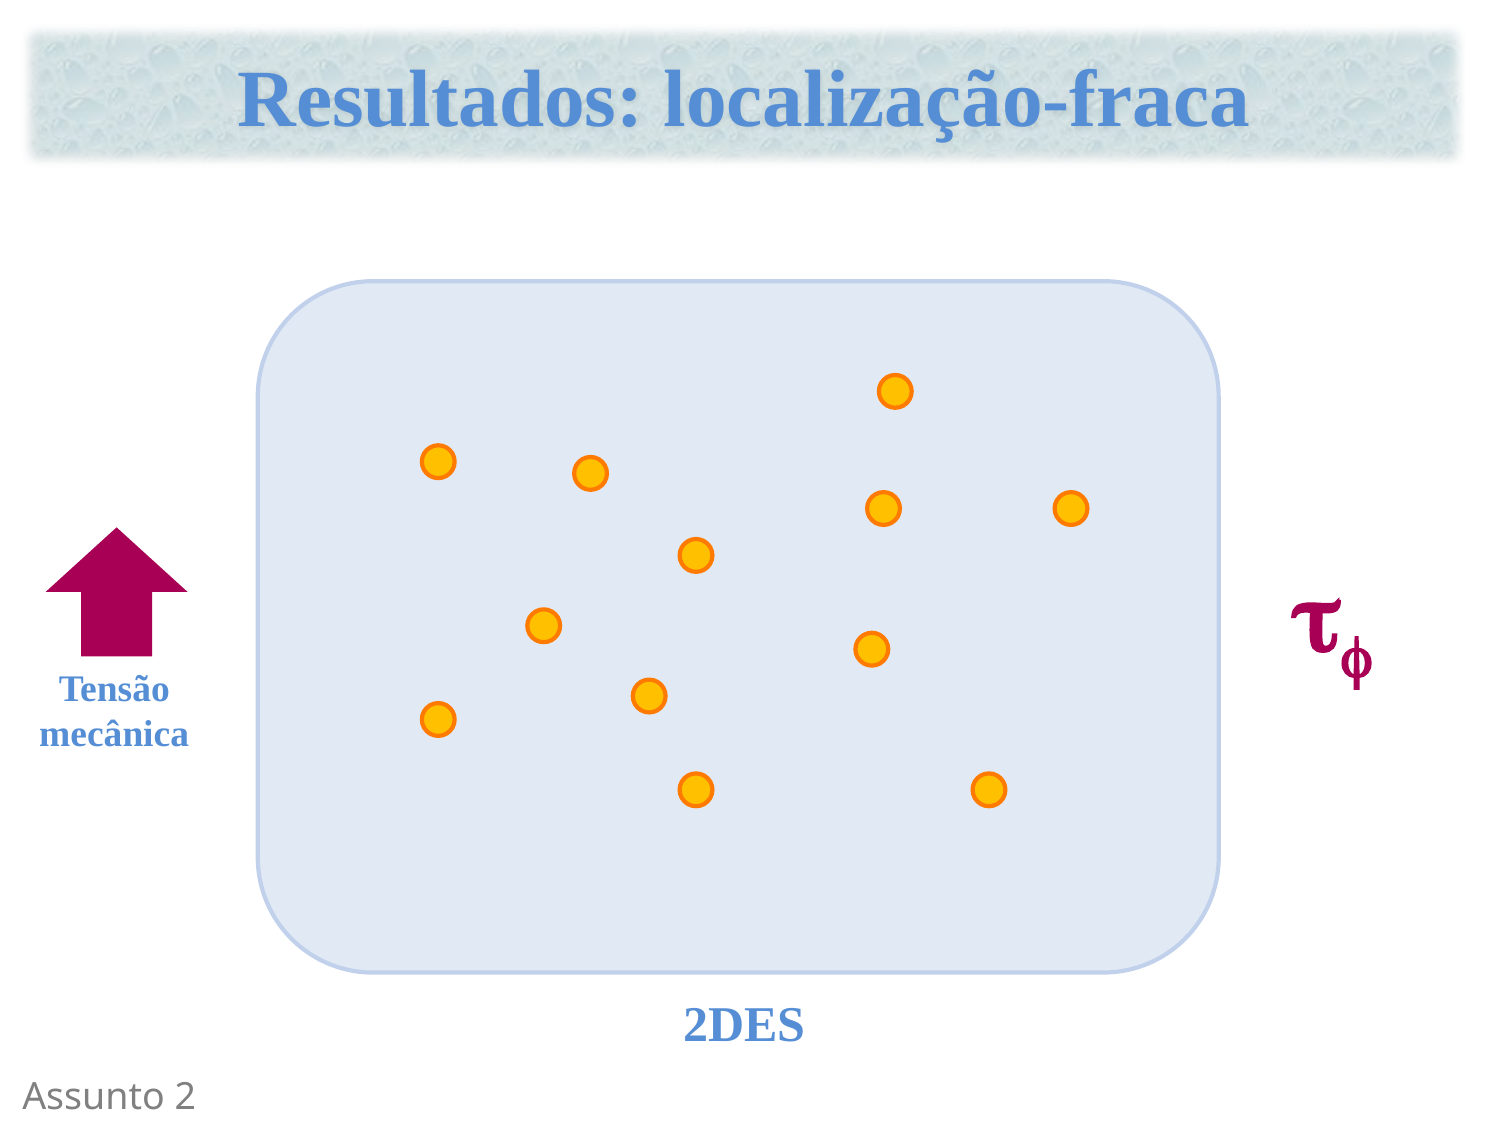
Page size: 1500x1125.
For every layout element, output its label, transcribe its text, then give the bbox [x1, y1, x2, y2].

text_box tf [1280, 539, 1388, 697]
text_box [677, 536, 715, 574]
text_box [677, 771, 715, 809]
text_box [525, 607, 563, 645]
text_box Resultados: localização-fraca [38, 39, 1451, 150]
text_box [865, 490, 903, 528]
text_box [419, 700, 457, 738]
text_box [970, 771, 1008, 809]
text_box [572, 454, 610, 492]
text_box Tensão mecânica [24, 656, 205, 761]
text_box Assunto 2 [7, 1064, 212, 1125]
text_box [853, 630, 891, 668]
text_box [255, 279, 1221, 975]
text_box 2DES [668, 984, 821, 1060]
text_box [43, 525, 190, 656]
text_box [1052, 490, 1090, 528]
text_box [876, 372, 914, 410]
text_box [630, 677, 668, 715]
text_box [419, 443, 457, 481]
